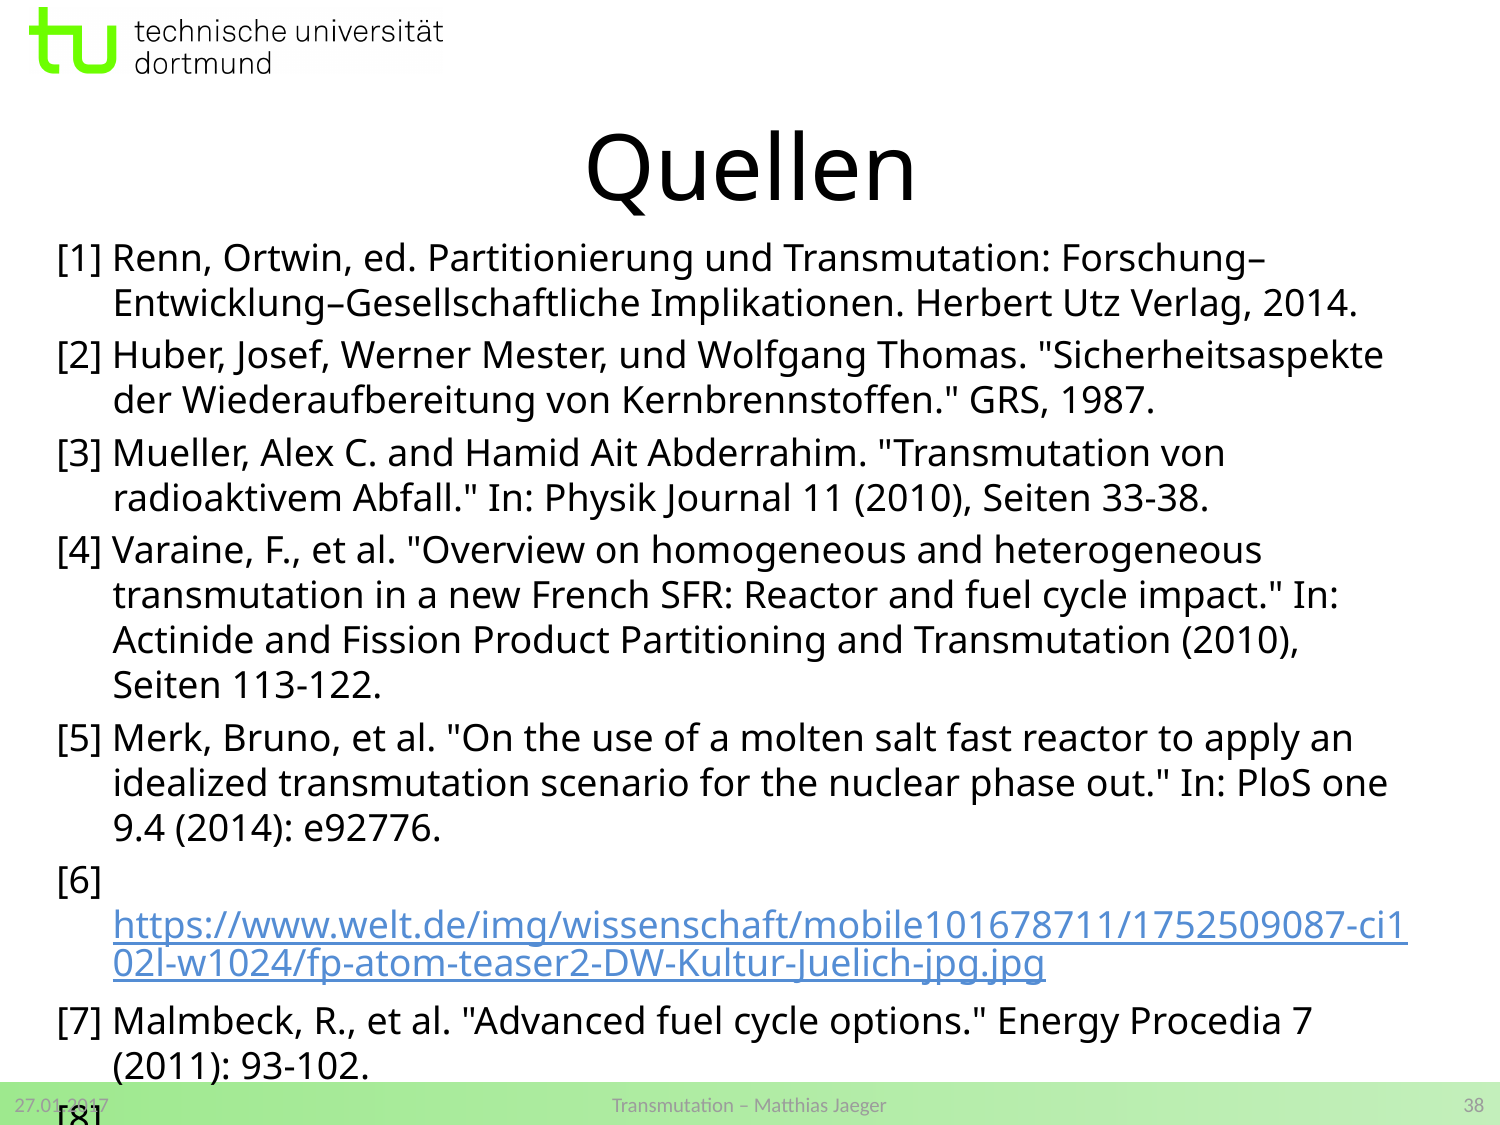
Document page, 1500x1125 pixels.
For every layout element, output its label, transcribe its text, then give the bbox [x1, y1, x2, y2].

slide_number 38 [1149, 1074, 1500, 1125]
picture [29, 7, 443, 74]
list [1] Renn, Ortwin, ed. Partitionierung und Transmutation: Forschung–Entwicklung–Gesellschaftliche Implikationen. Herbert Utz Verlag, 2014. [2] Huber, Josef, Werner Mester, und Wolfgang Thomas. "Sicherheitsaspekte der Wiederaufbereitung von Kernbrennstoffen." GRS, 1987. [3] Mueller, Alex C. and Hamid Ait Abderrahim. "Transmutation von radioaktivem Abfall." In: Physik Journal 11 (2010), Seiten 33-38. [4] Varaine, F., et al. "Overview on homogeneous and heterogeneous transmutation in a new French SFR: Reactor and fuel cycle impact." In: Actinide and Fission Product Partitioning and Transmutation (2010), Seiten 113-122. [5] Merk, Bruno, et al. "On the use of a molten salt fast reactor to apply an idealized transmutation scenario for the nuclear phase out." In: PloS one 9.4 (2014): e92776. [6] https://www.welt.de/img/wissenschaft/mobile101678711/1752509087-ci102l-w1024/fp-atom-teaser2-DW-Kultur-Juelich-jpg.jpg [7] Malmbeck, R., et al. "Advanced fuel cycle options." Energy Procedia 7 (2011): 93-102. [8] http://francis.naukas.com/2010/08/11/el-ascenso-y-la-caida-del-rubbiatron-en-zaragoza-laesa-y-el-acelerador-de-energia-propuesto-por-carlo-rubbia/ [41, 226, 1436, 1071]
footer Transmutation – Matthias Jaeger [511, 1074, 987, 1125]
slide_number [0, 1074, 350, 1125]
text_box Quellen [76, 101, 1427, 290]
